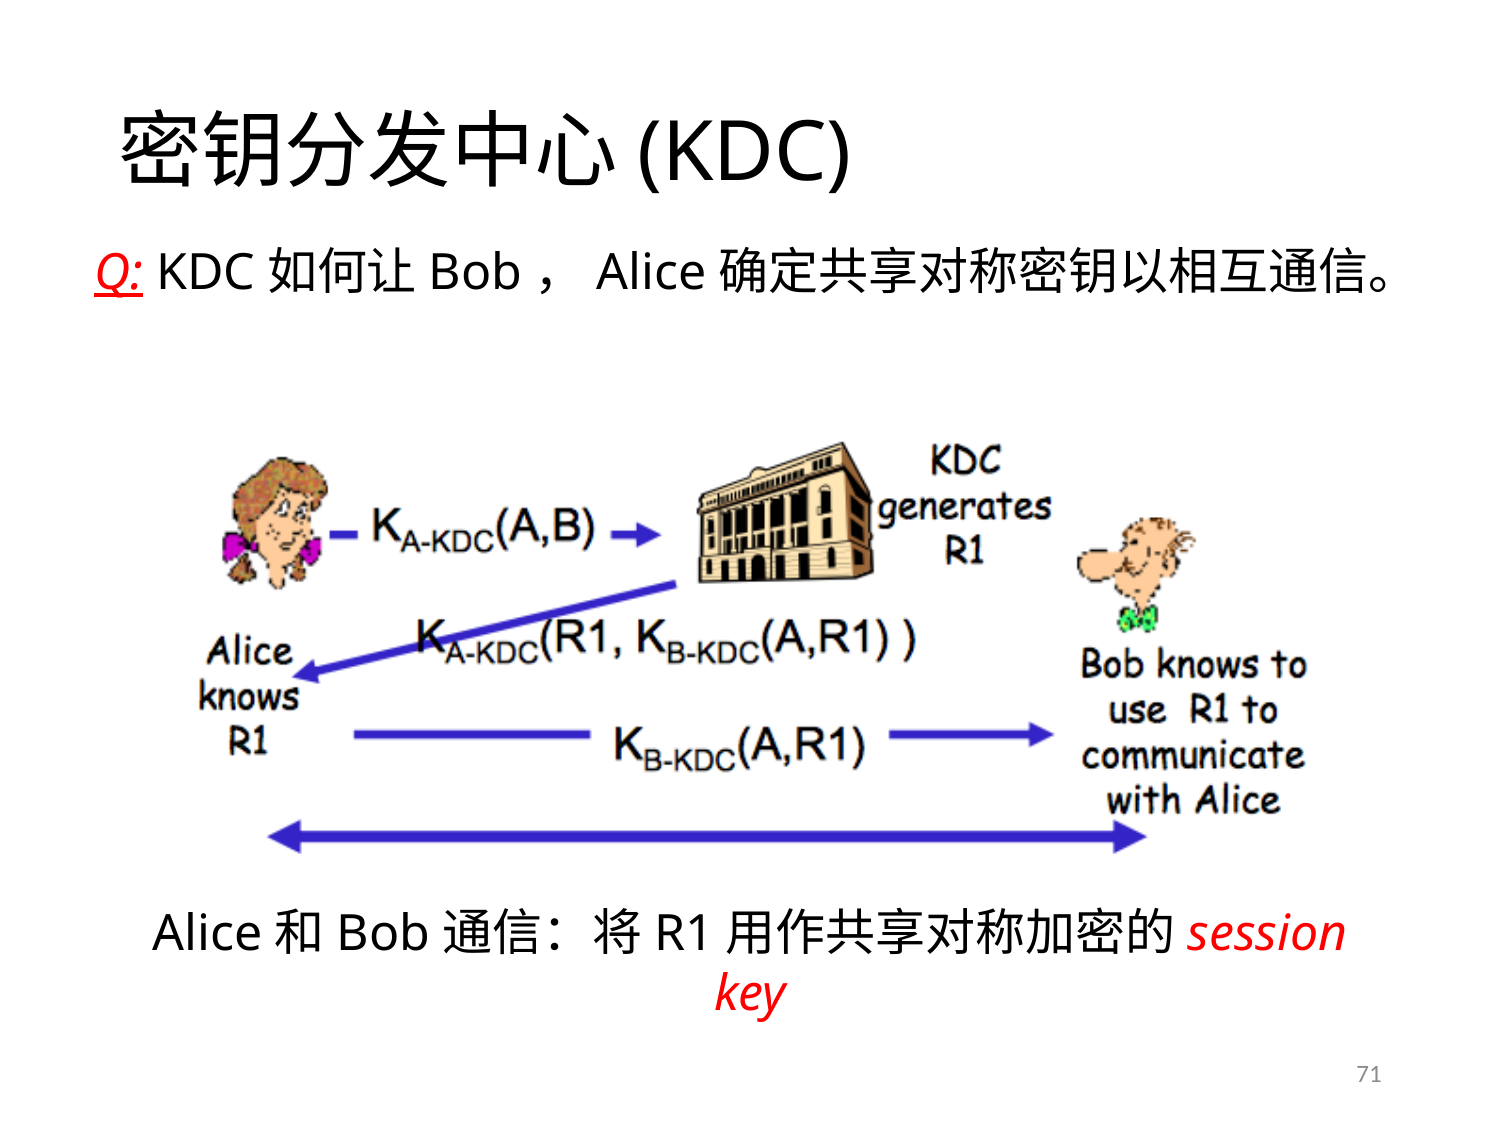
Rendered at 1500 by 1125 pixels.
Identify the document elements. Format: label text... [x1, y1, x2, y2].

picture [187, 433, 1313, 867]
text_box Q: KDC如何让Bob，Alice确定共享对称密钥以相互通信。 [79, 232, 1421, 307]
text_box Alice和Bob通信：将R1用作共享对称加密的session key [111, 892, 1389, 1028]
slide_number 71 [1059, 1042, 1397, 1103]
title 密钥分发中心(KDC) [103, 44, 1397, 232]
